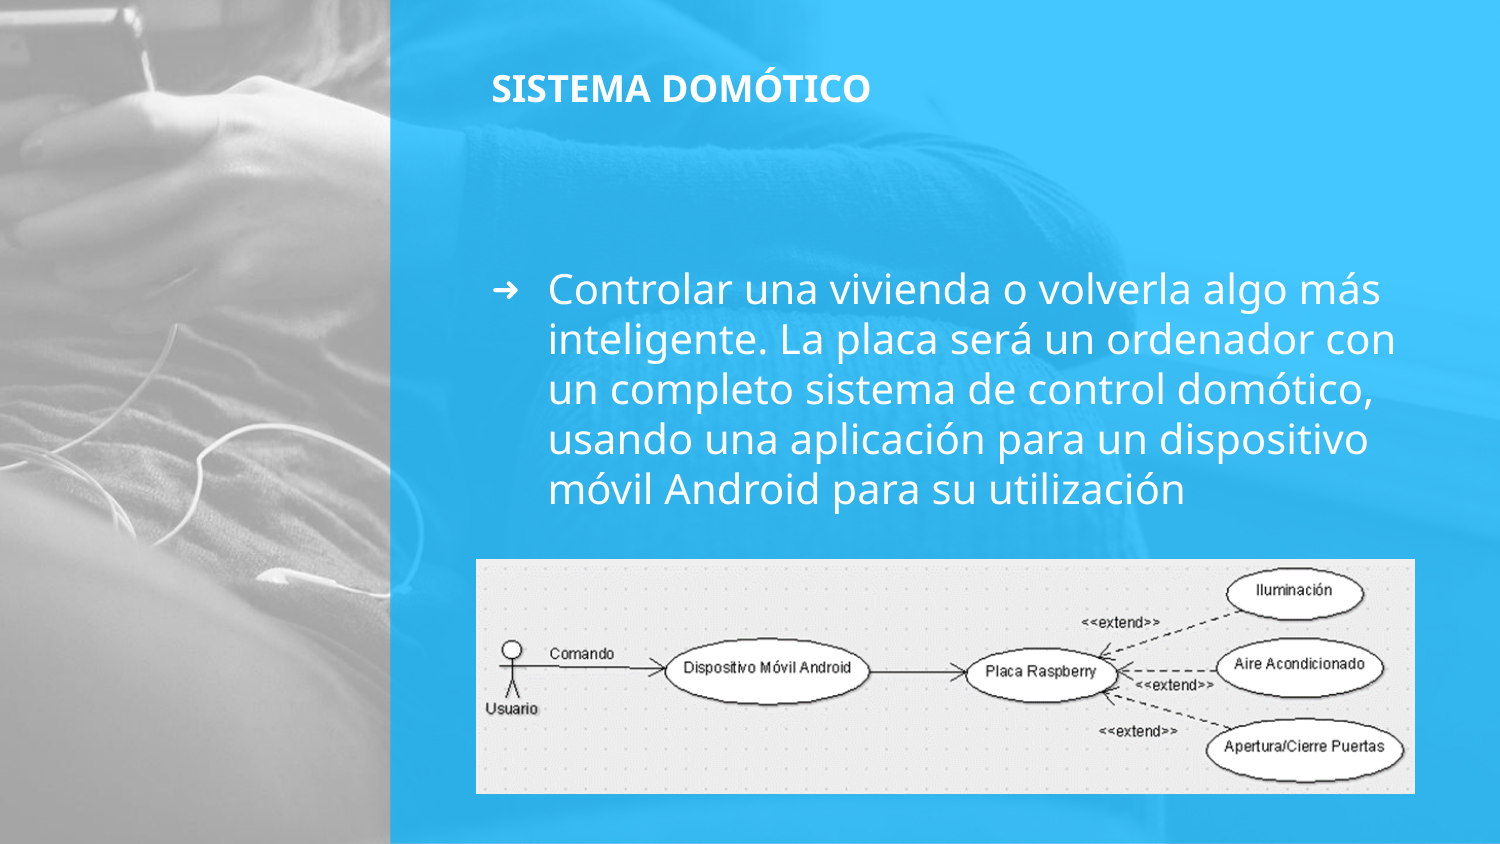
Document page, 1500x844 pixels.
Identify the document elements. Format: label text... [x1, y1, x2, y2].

picture [390, 0, 1500, 844]
title SISTEMA DOMÓTICO [476, 49, 1415, 133]
list Controlar una vivienda o volverla algo más inteligente. La placa será un ordenador con un completo sistema de control domótico, usando una aplicación para un dispositivo móvil Android para su utilización [476, 247, 1415, 558]
